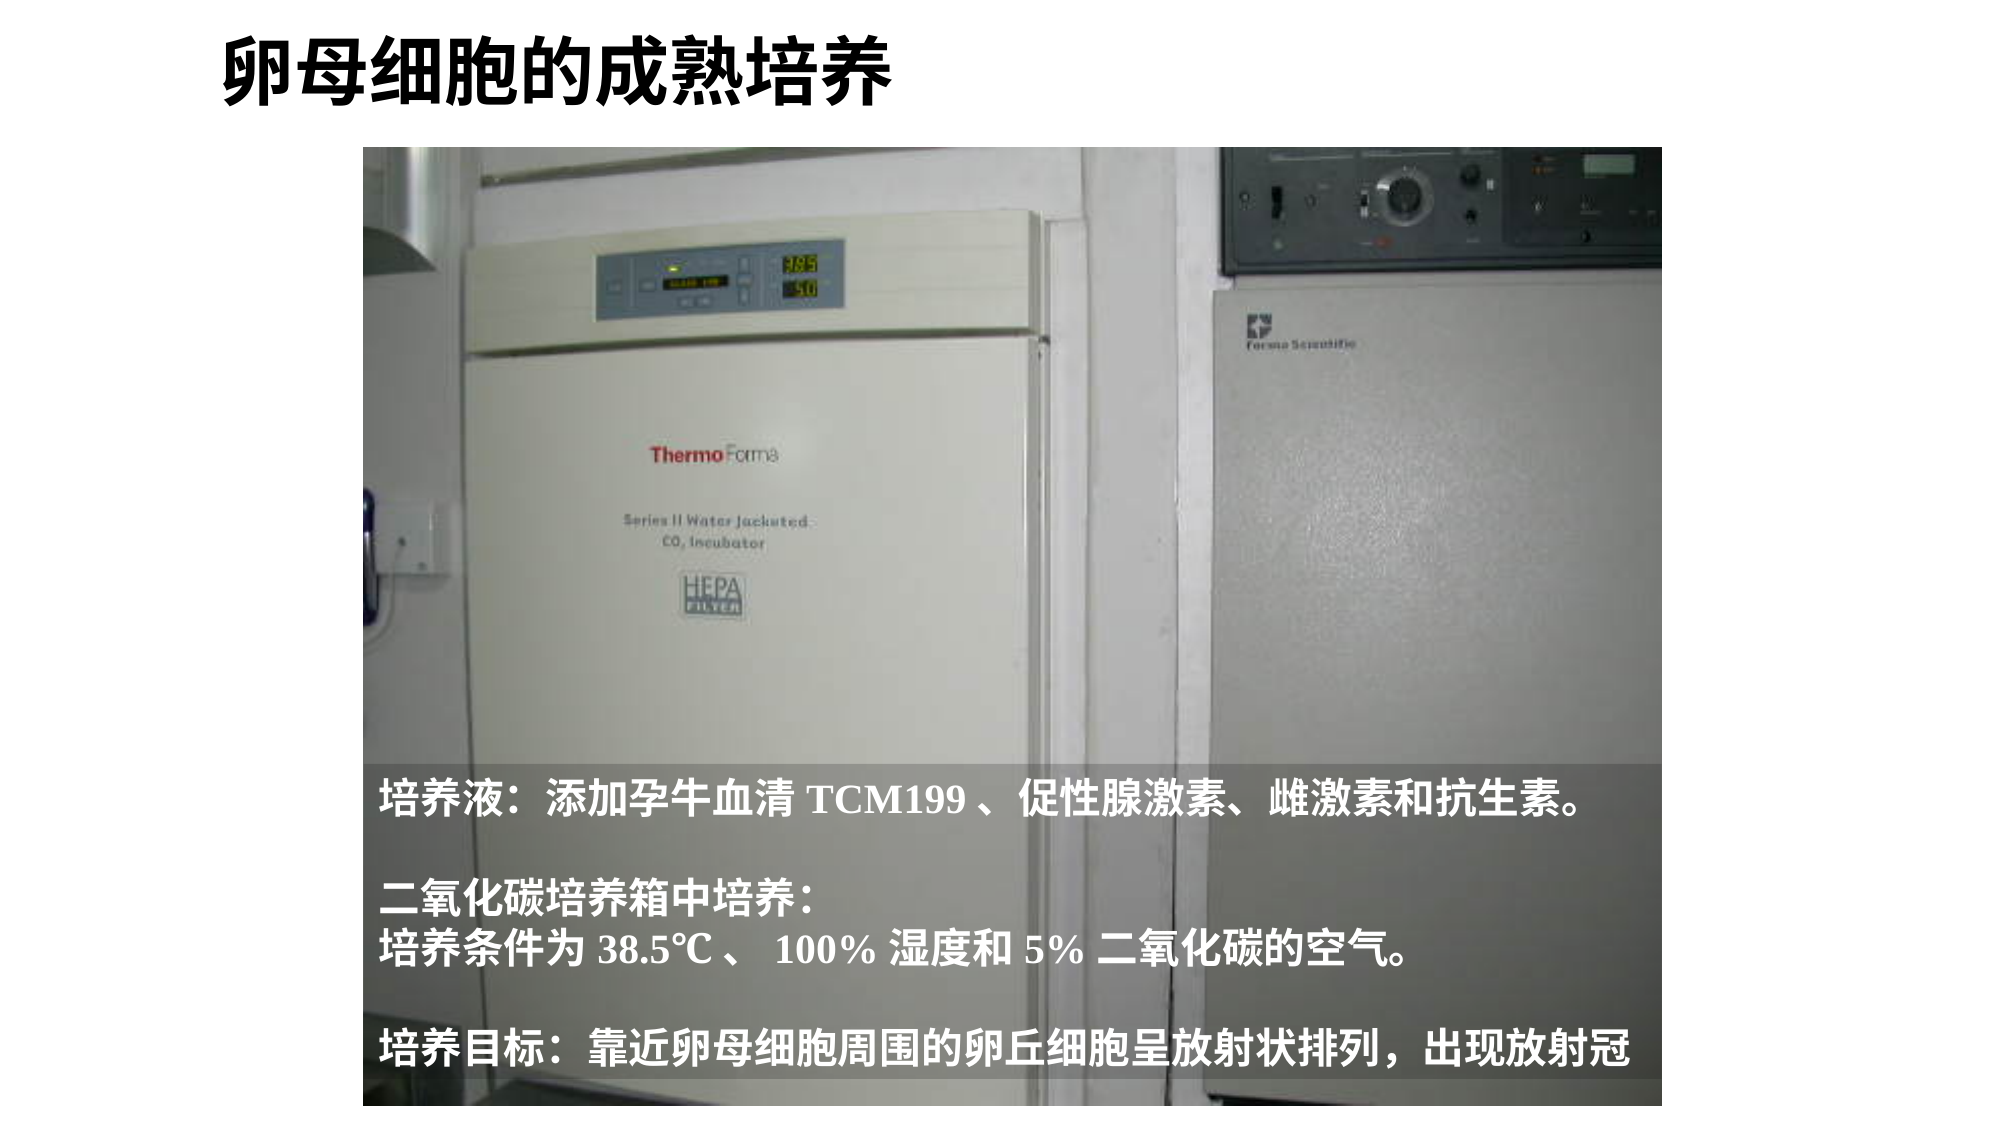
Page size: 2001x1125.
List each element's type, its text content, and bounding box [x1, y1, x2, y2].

text_box 卵母细胞的成熟培养 [205, 19, 1322, 121]
picture [363, 147, 1662, 1106]
